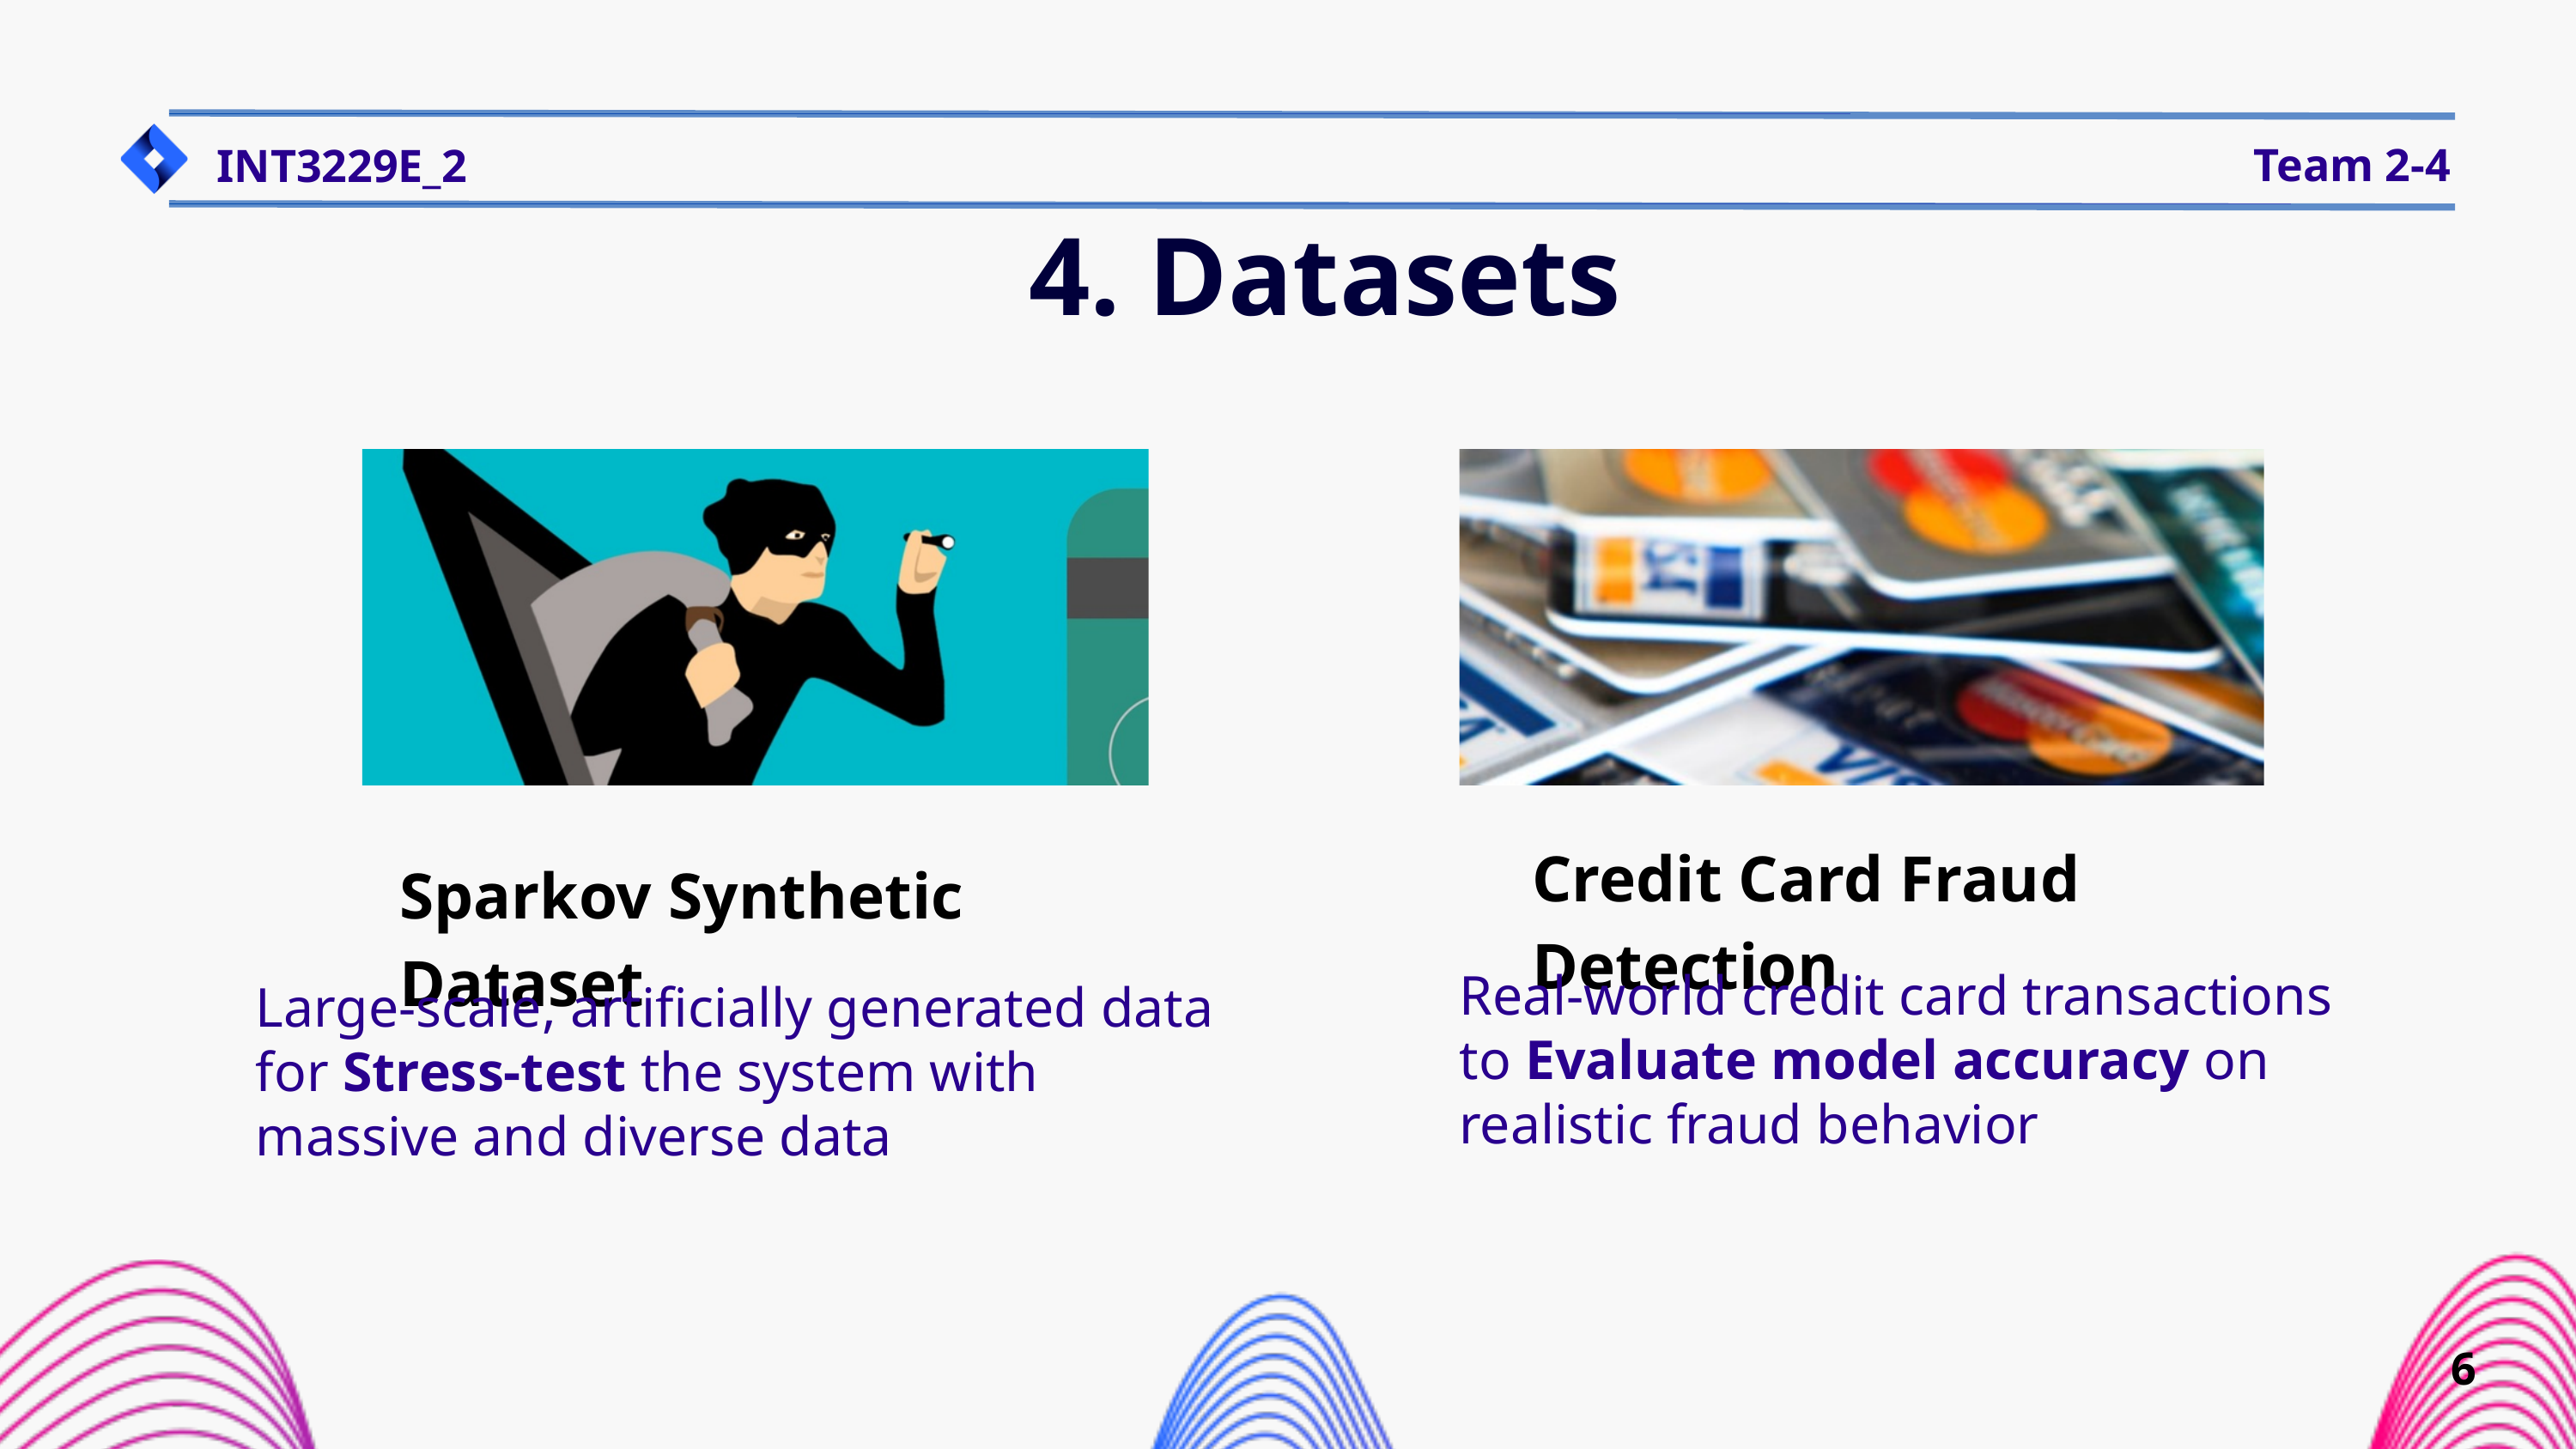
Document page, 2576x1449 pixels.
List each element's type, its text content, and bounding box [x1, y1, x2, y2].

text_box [120, 110, 2456, 210]
text_box Credit Card Fraud Detection [1532, 826, 2281, 961]
text_box [1459, 449, 2264, 785]
text_box 4. Datasets [255, 220, 2395, 337]
text_box Large-scale, artificially generated data for Stress-test the system with massive and diverse data [255, 973, 1255, 1214]
text_box Real-world credit card transactions to Evaluate model accuracy on realistic fraud behavior [1459, 961, 2388, 1214]
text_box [0, 1217, 2576, 1449]
text_box [361, 449, 1149, 785]
text_box Sparkov Synthetic Dataset [399, 844, 1112, 973]
